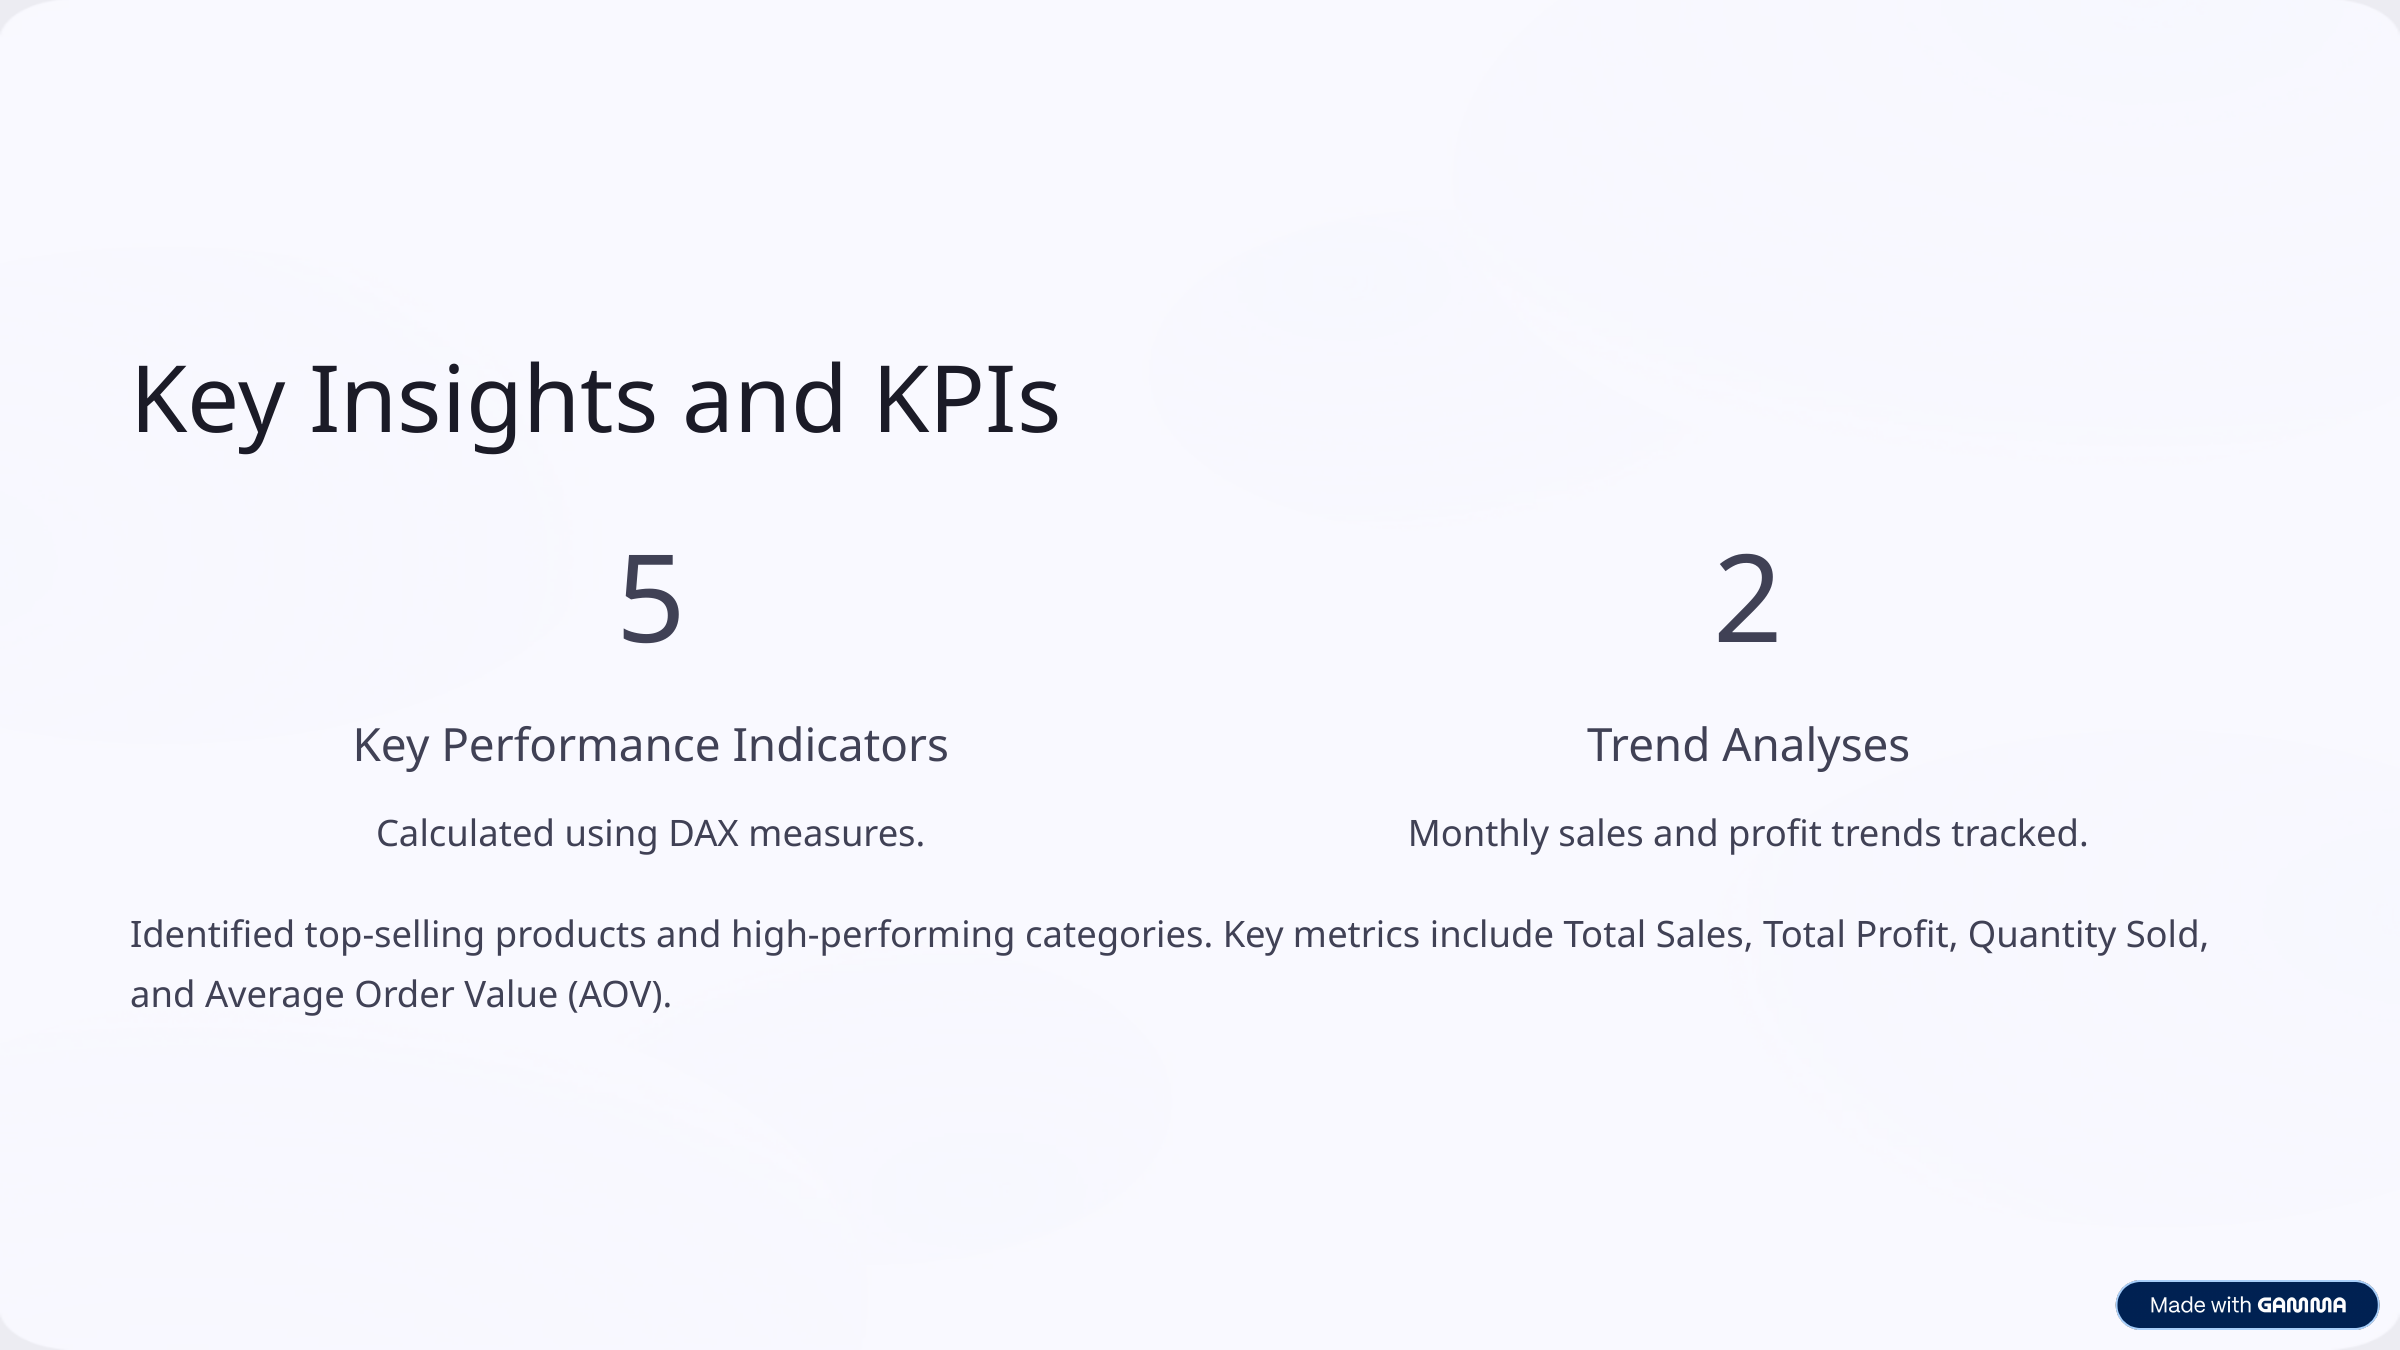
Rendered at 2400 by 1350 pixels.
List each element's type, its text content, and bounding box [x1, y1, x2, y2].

text_box Monthly sales and profit trends tracked. [1227, 794, 2270, 854]
picture [2106, 1271, 2389, 1339]
text_box 2 [1227, 544, 2270, 668]
text_box Key Performance Indicators [347, 713, 955, 772]
text_box Key Insights and KPIs [130, 335, 1089, 452]
text_box Calculated using DAX measures. [130, 794, 1172, 854]
text_box Trend Analyses [1516, 713, 1982, 772]
text_box Identified top-selling products and high-performing categories. Key metrics include Total Sales, Total Profit, Quantity Sold, and Average Order Value (AOV). [130, 895, 2270, 1015]
text_box 5 [130, 544, 1172, 668]
